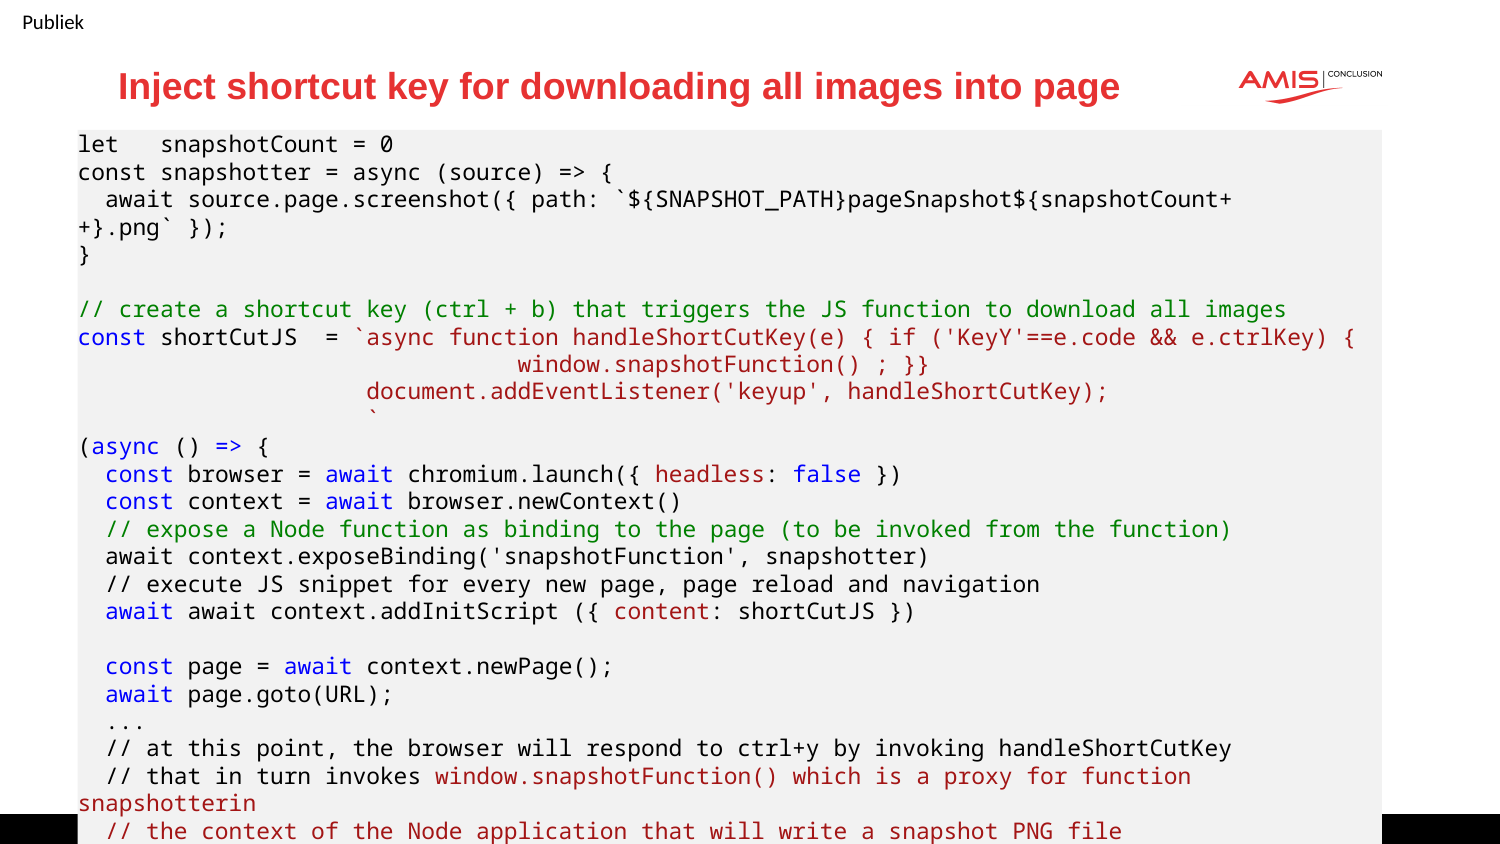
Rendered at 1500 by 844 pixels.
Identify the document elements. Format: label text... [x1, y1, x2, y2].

picture [1205, 59, 1388, 106]
picture [1382, 814, 1500, 844]
title Inject shortcut key for downloading all images into page [118, 47, 1205, 129]
text_box let snapshotCount = 0 const snapshotter = async (source) => { await source.page.screenshot({ path: `${SNAPSHOT_PATH}pageSnapshot${snapshotCount++}.png` }); } // create a shortcut key (ctrl + b) that triggers the JS function to download all images const shortCutJS = `async function handleShortCutKey(e) { if ('KeyY'==e.code && e.ctrlKey) { window.snapshotFunction() ; }} document.addEventListener('keyup', handleShortCutKey); ` (async () => { const browser = await chromium.launch({ headless: false }) const context = await browser.newContext() // expose a Node function as binding to the page (to be invoked from the function) await context.exposeBinding('snapshotFunction', snapshotter) // execute JS snippet for every new page, page reload and navigation await await context.addInitScript ({ content: shortCutJS }) const page = await context.newPage(); await page.goto(URL); ... // at this point, the browser will respond to ctrl+y by invoking handleShortCutKey // that in turn invokes window.snapshotFunction() which is a proxy for function snapshotterin // the context of the Node application that will write a snapshot PNG file [77, 129, 1382, 844]
picture [0, 814, 77, 844]
